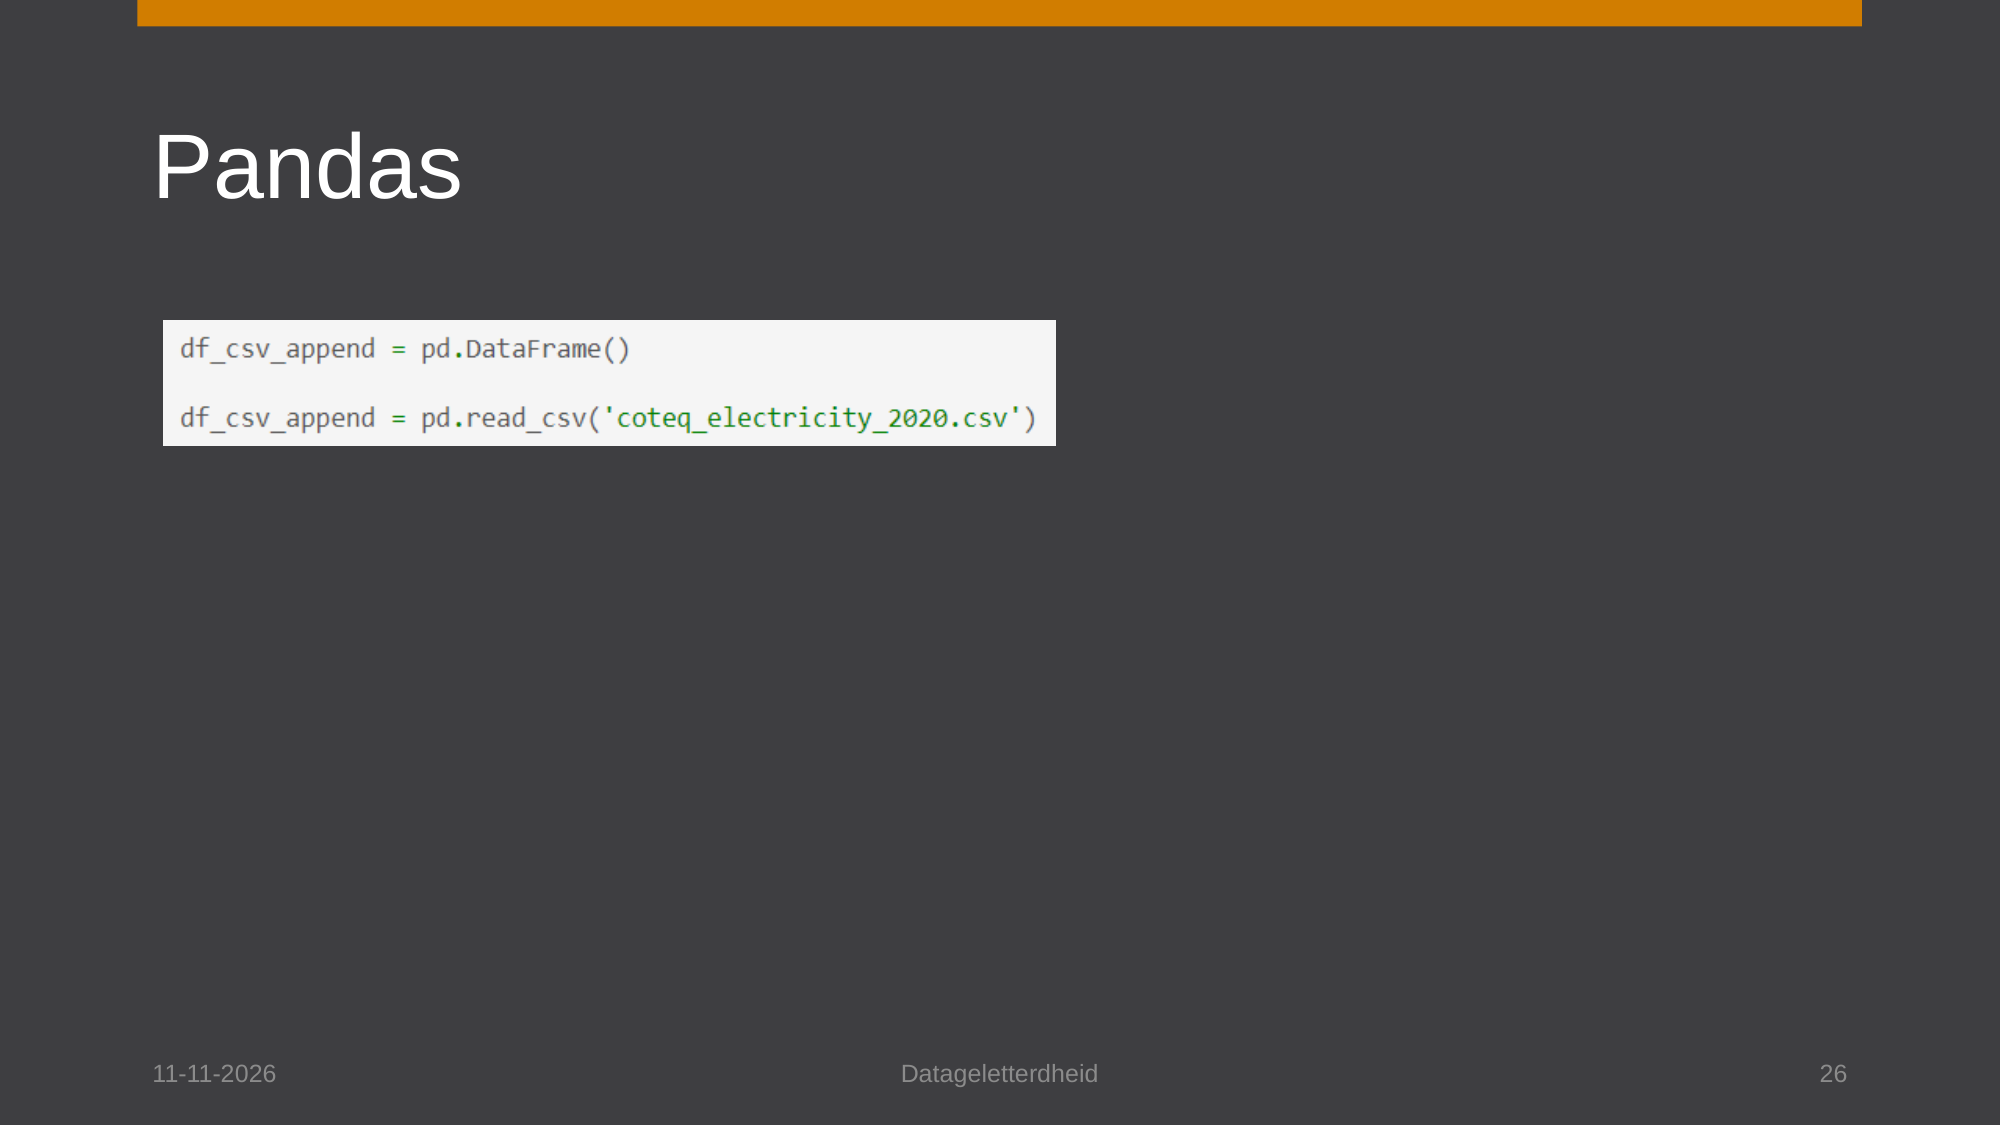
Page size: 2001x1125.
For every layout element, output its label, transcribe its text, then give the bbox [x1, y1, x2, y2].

slide_number 26 [1412, 1042, 1863, 1103]
title Pandas [137, 59, 1863, 278]
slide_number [137, 1042, 588, 1103]
footer Datageletterdheid [662, 1042, 1338, 1103]
picture [163, 320, 1056, 446]
